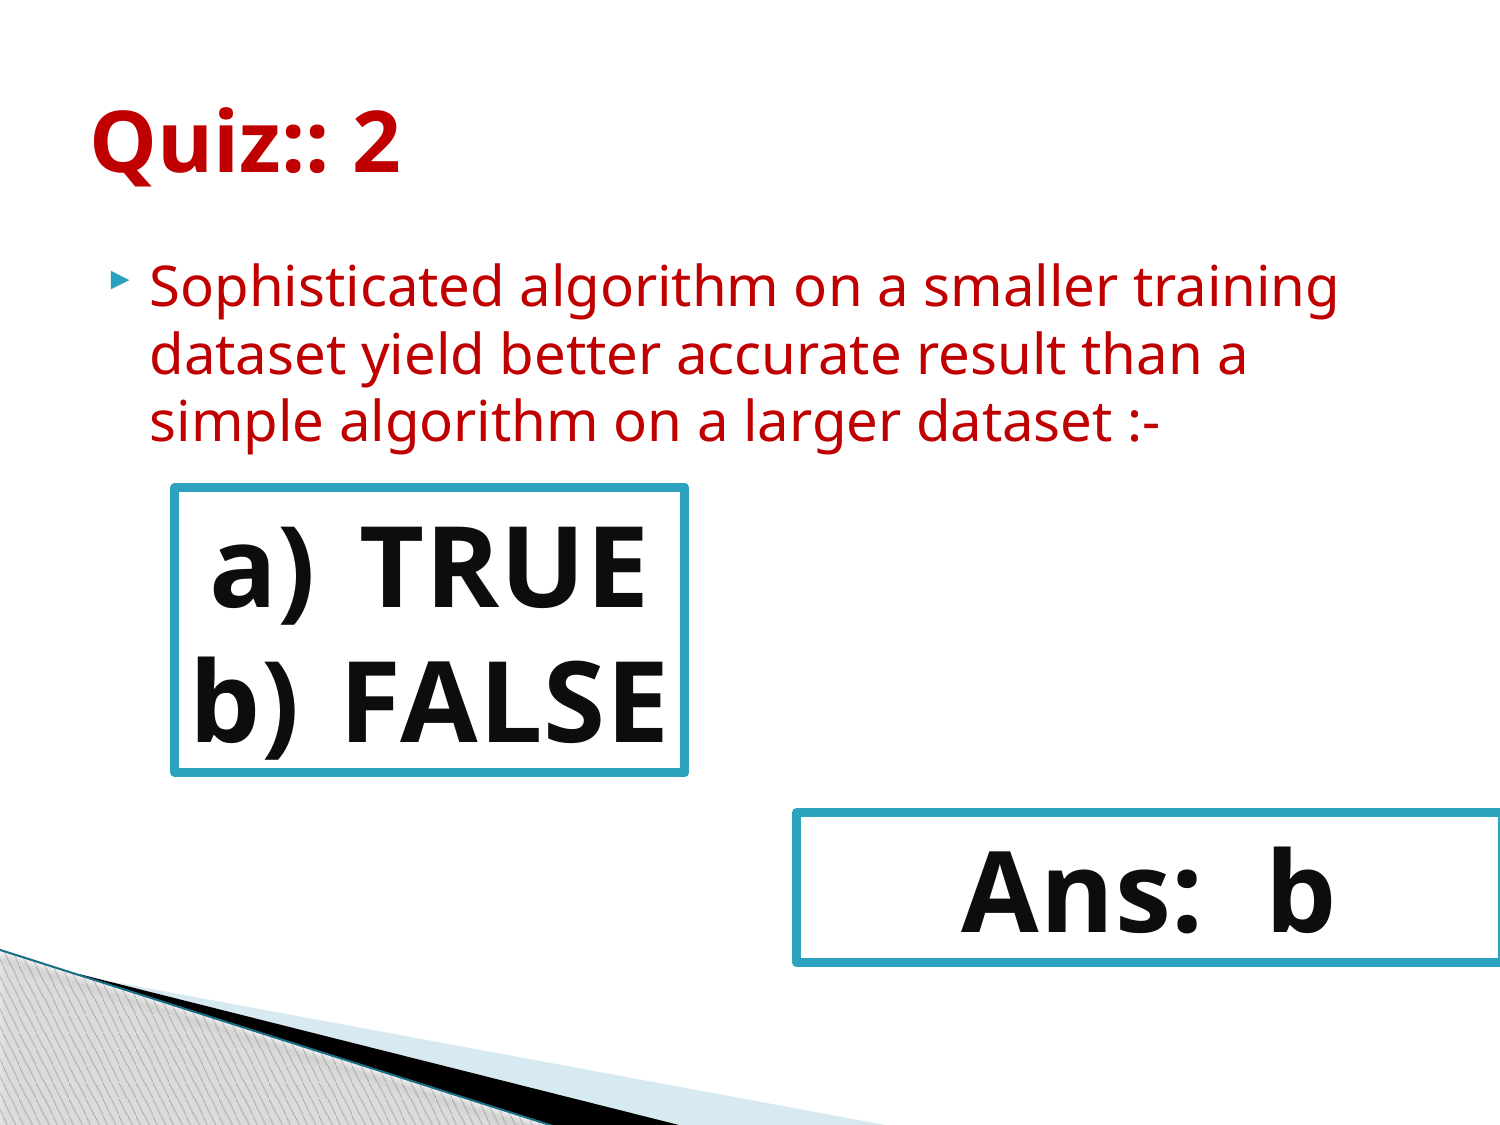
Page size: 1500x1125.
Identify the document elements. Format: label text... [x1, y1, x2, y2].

text_box Ans: b [792, 808, 1500, 967]
title Quiz:: 2 [75, 45, 1425, 233]
text_box TRUE FALSE [170, 483, 689, 777]
list Sophisticated algorithm on a smaller training dataset yield better accurate result than a simple algorithm on a larger dataset :- [75, 243, 1425, 575]
